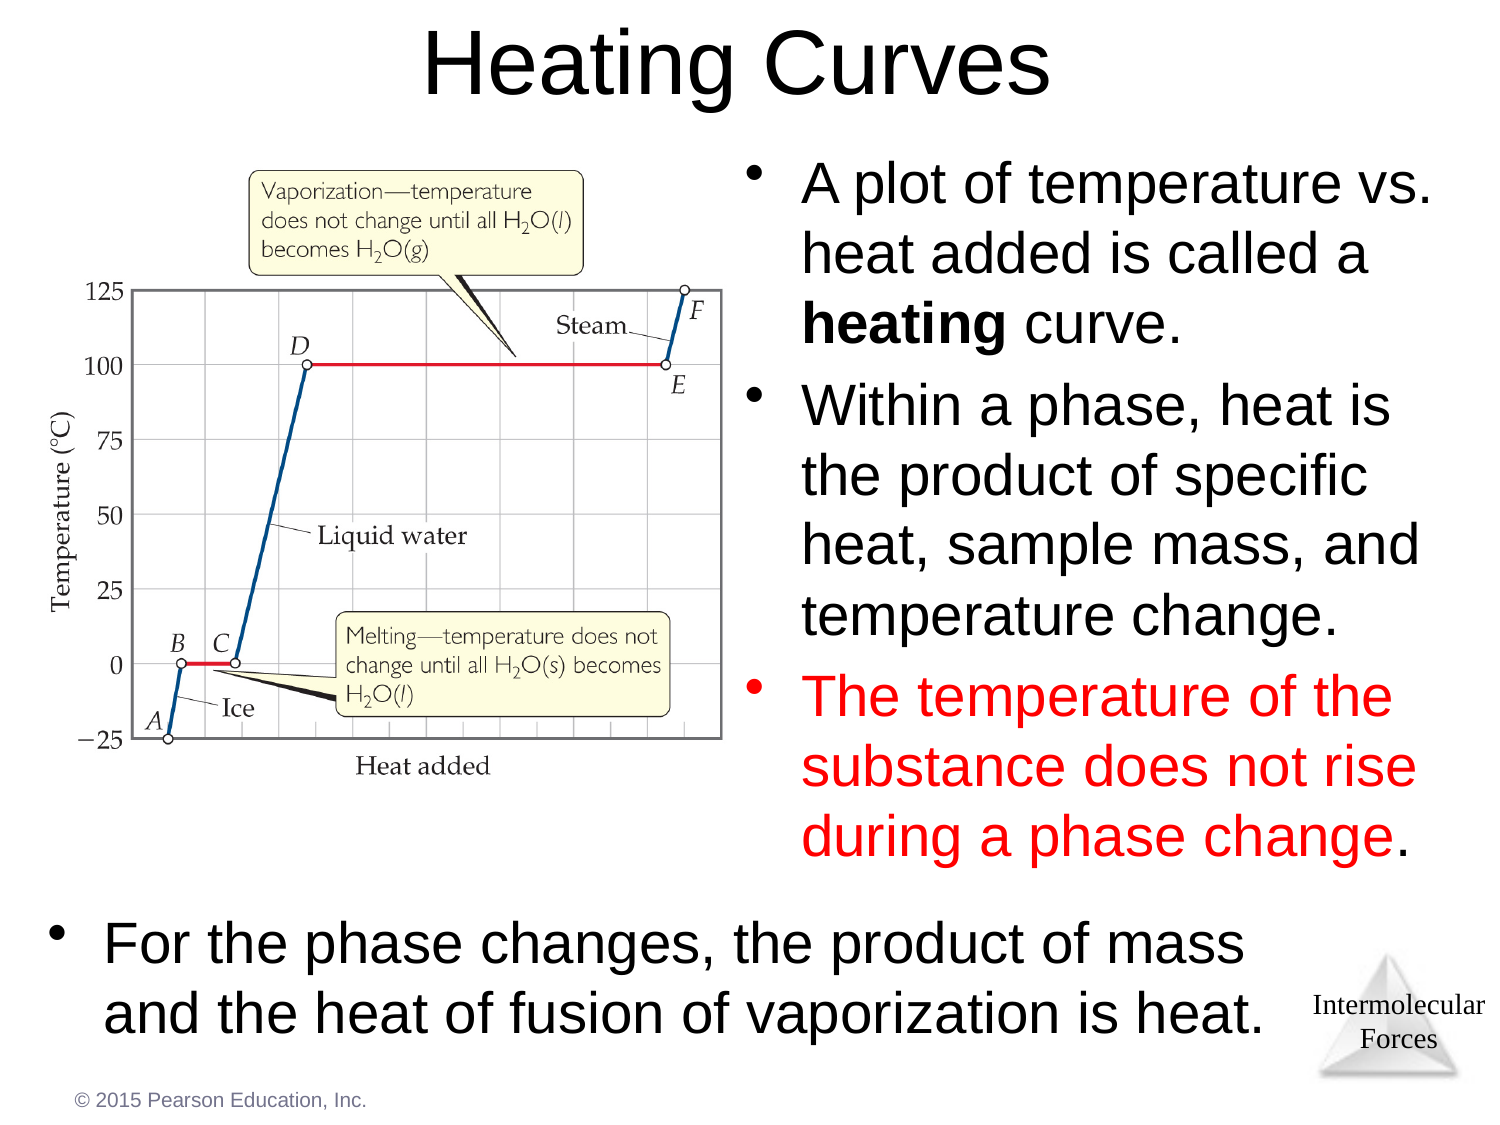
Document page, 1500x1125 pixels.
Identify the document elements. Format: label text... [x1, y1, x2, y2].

picture [1275, 900, 1500, 1125]
picture [41, 162, 730, 780]
text_box For the phase changes, the product of mass and the heat of fusion of vaporization is heat. [32, 897, 1325, 1053]
title Heating Curves [99, 3, 1375, 113]
list A plot of temperature vs. heat added is called a heating curve. Within a phase, heat is the product of specific heat, sample mass, and temperature change. The temperature of the substance does not rise during a phase change. [729, 137, 1468, 963]
